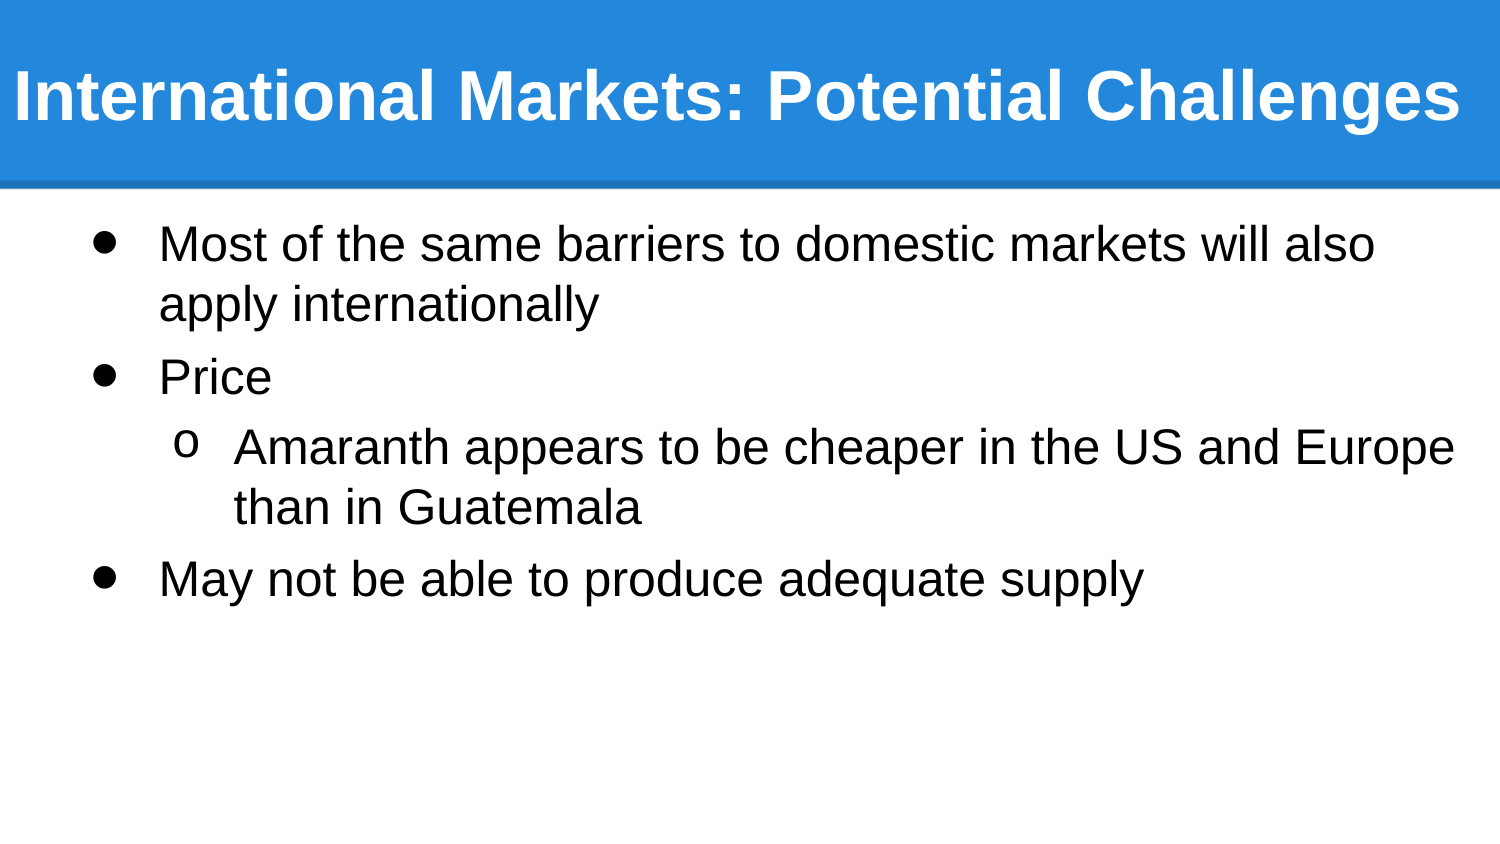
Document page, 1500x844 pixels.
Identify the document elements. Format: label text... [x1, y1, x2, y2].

title International Markets: Potential Challenges [0, 9, 1499, 151]
list Most of the same barriers to domestic markets will also apply internationally Price Amaranth appears to be cheaper in the US and Europe than in Guatemala May not be able to produce adequate supply [68, 196, 1494, 808]
